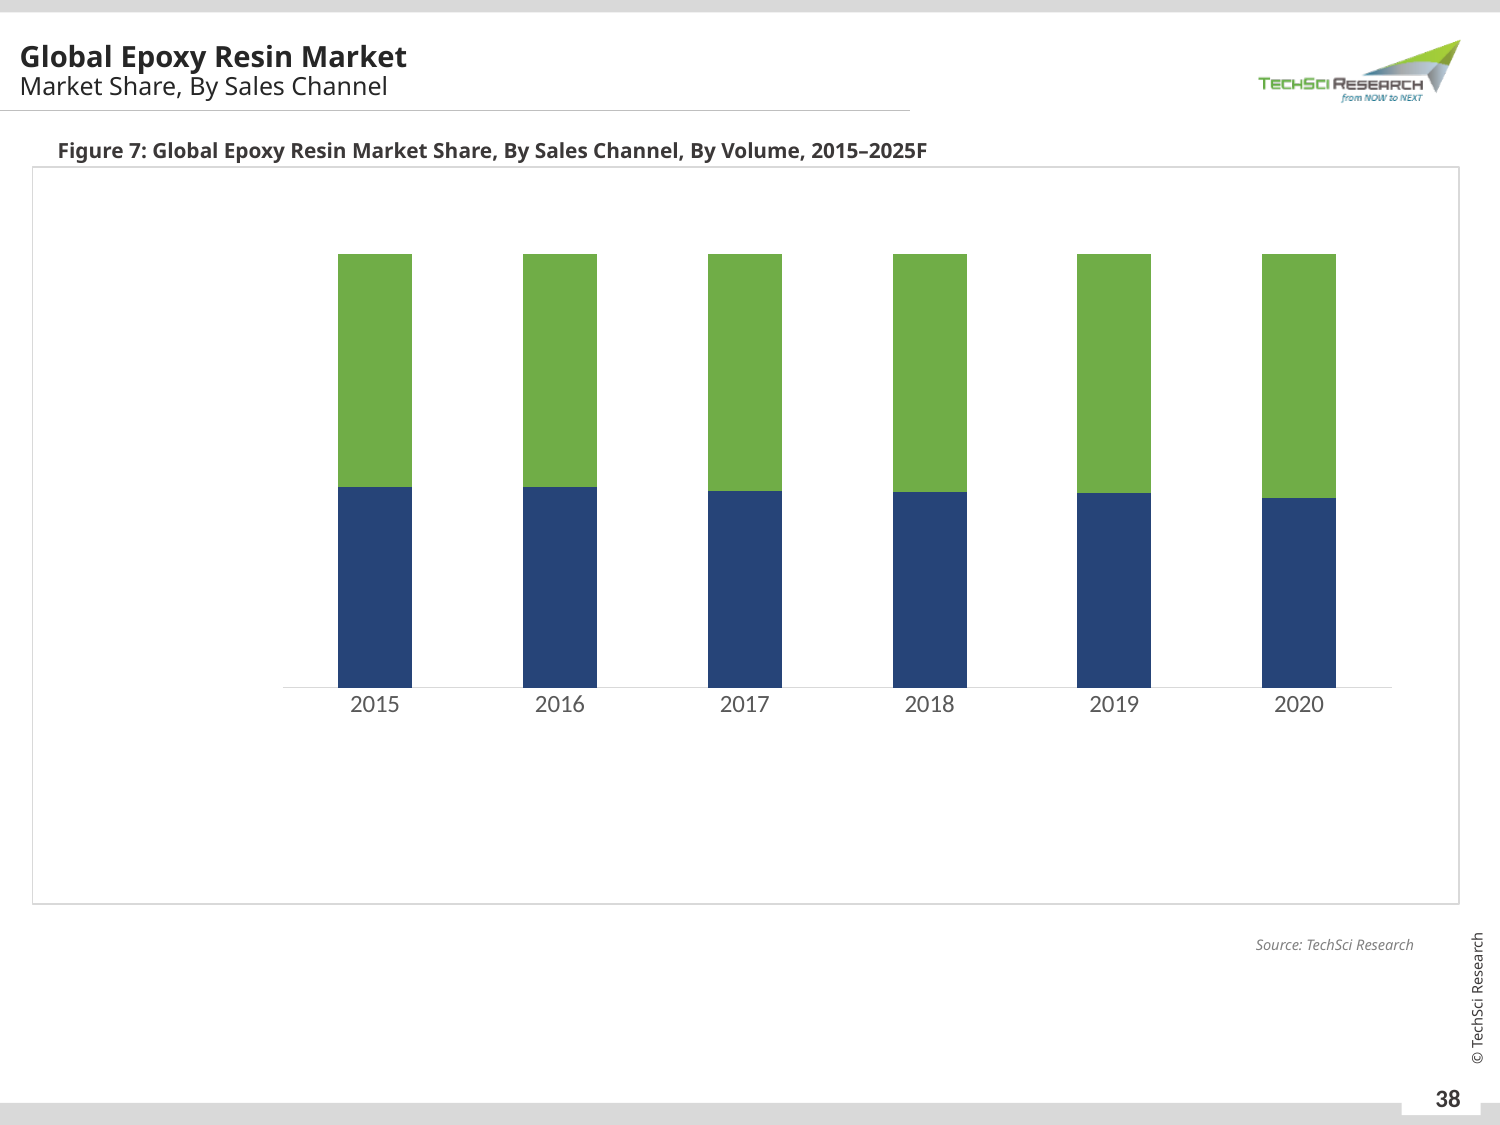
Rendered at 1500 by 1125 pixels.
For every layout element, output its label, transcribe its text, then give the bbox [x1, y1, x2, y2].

list Global Epoxy Resin Market Market Share, By Sales Channel [4, 21, 1209, 122]
text_box Source: TechSci Research [745, 928, 1429, 961]
text_box Figure 7: Global Epoxy Resin Market Share, By Sales Channel, By Volume, 2015–2025F [42, 118, 1488, 171]
picture [1257, 39, 1461, 104]
chart [31, 166, 1460, 905]
